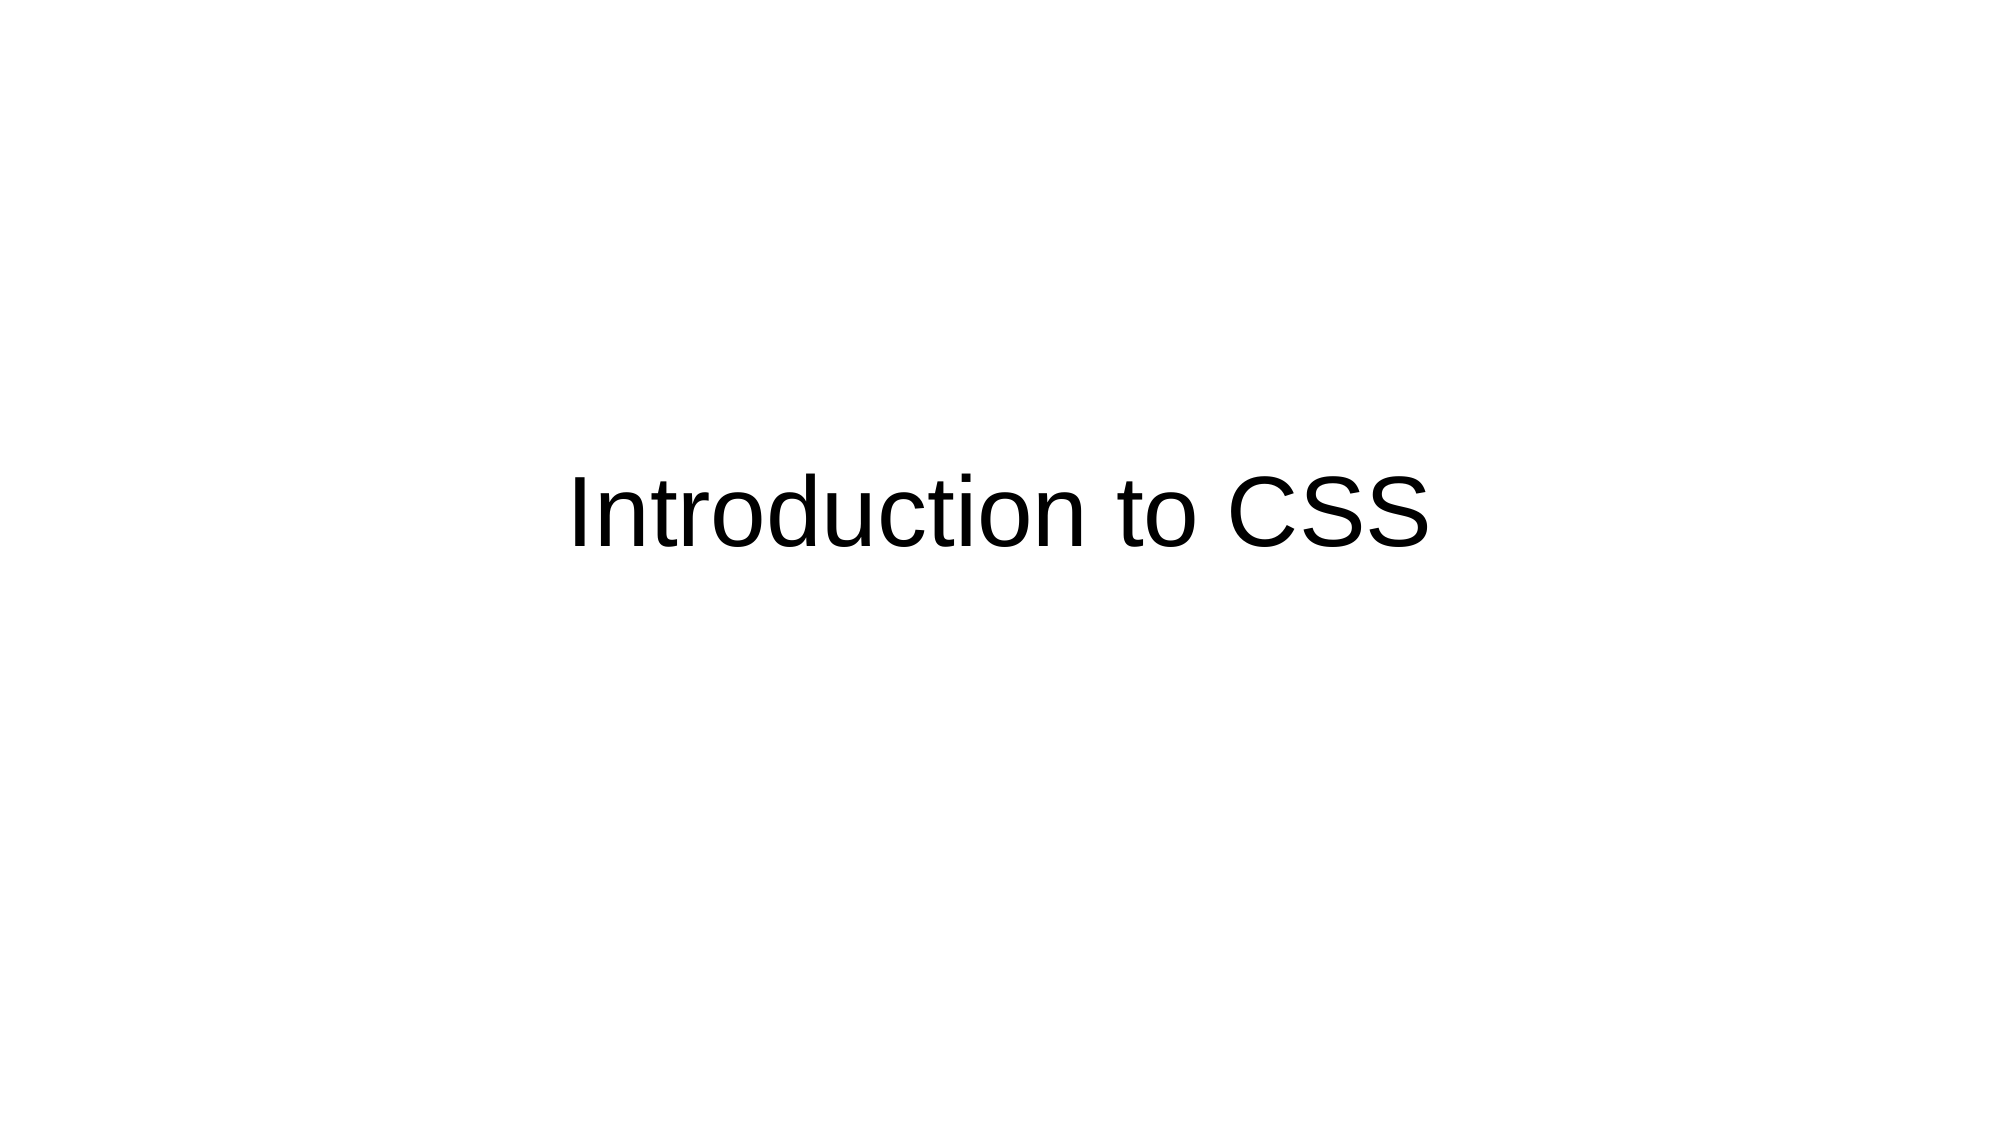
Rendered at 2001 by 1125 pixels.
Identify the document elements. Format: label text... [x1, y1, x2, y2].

title Introduction to CSS [249, 184, 1750, 576]
